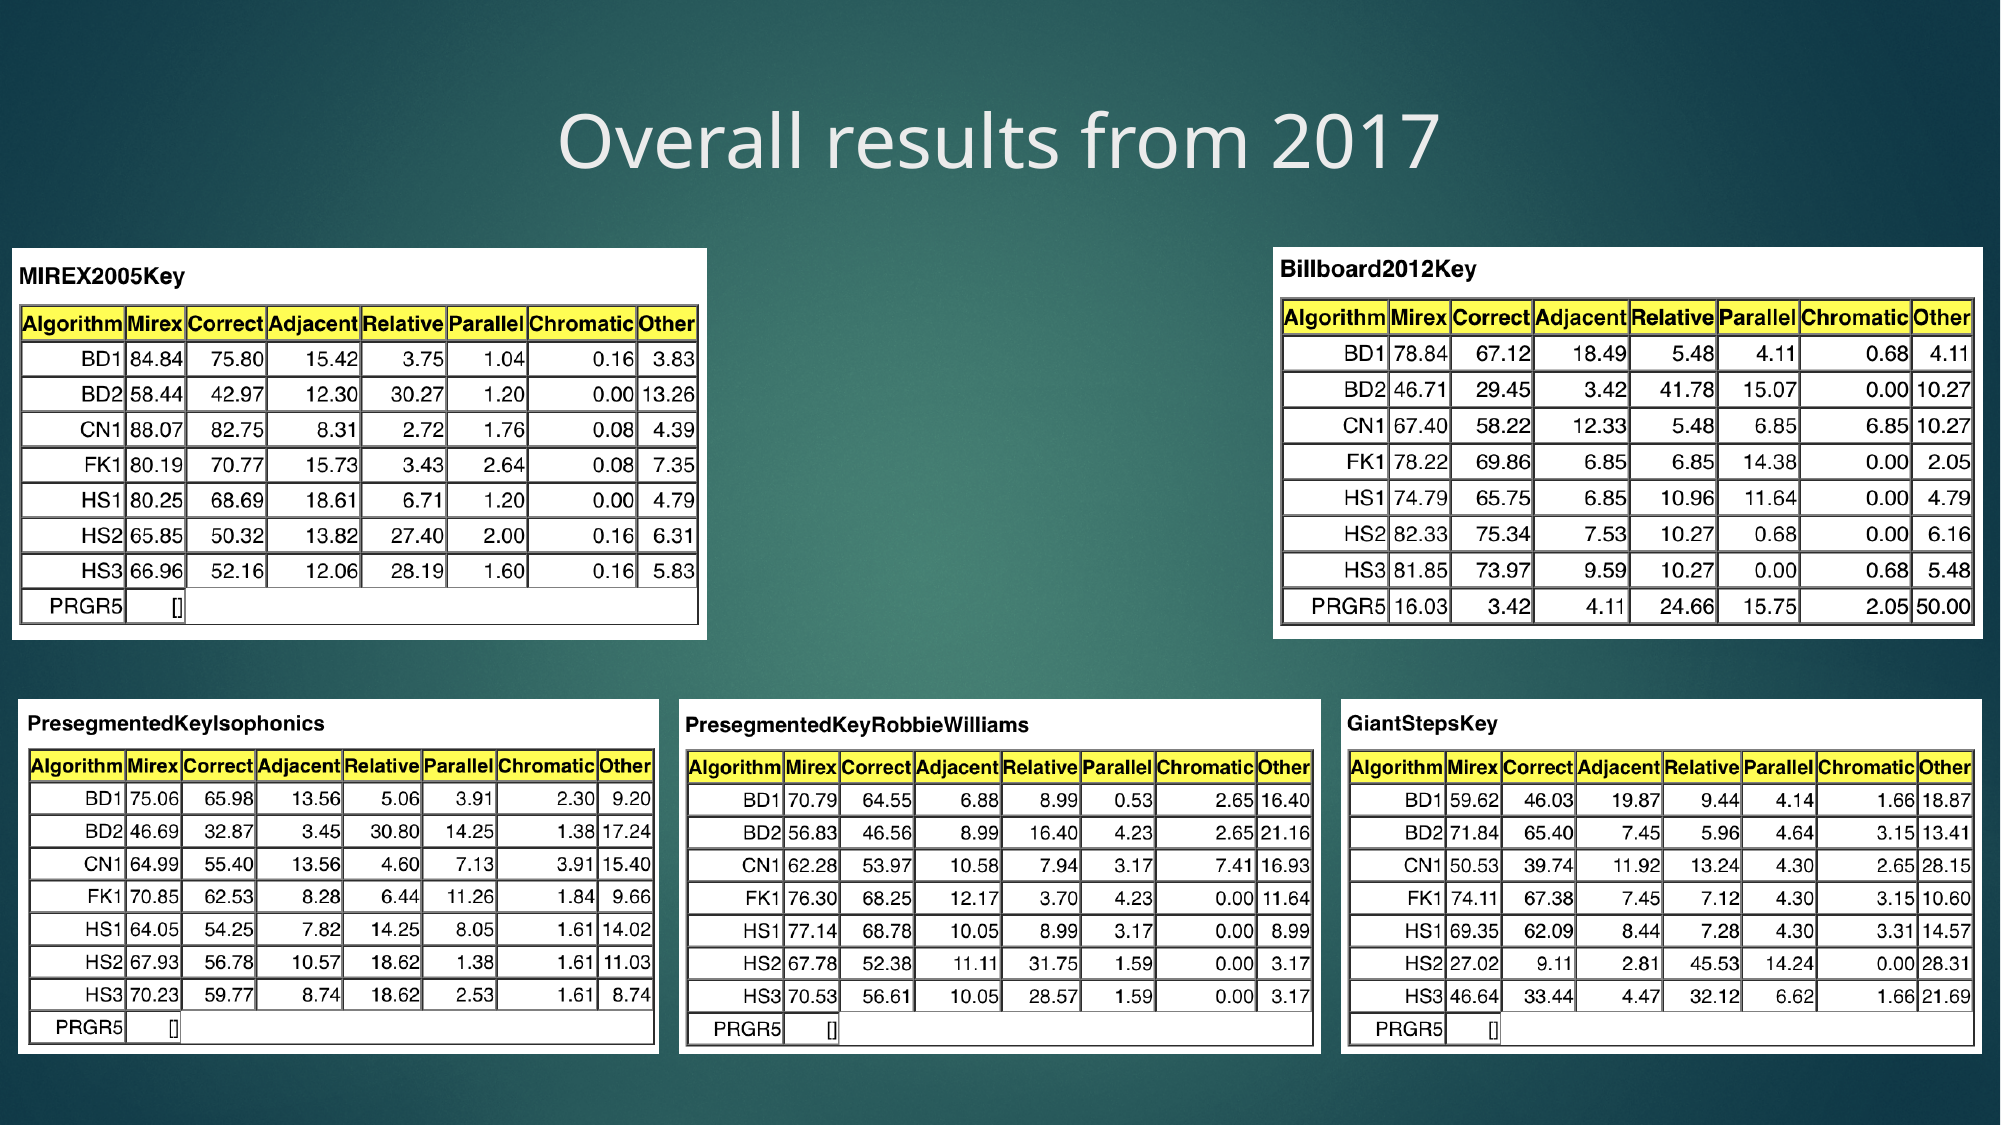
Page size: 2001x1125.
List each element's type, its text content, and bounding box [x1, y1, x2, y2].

picture [18, 699, 660, 1054]
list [1273, 247, 1983, 640]
picture [1340, 699, 1982, 1054]
title Overall results from 2017 [282, 86, 1718, 229]
picture [12, 248, 707, 640]
picture [679, 699, 1321, 1054]
